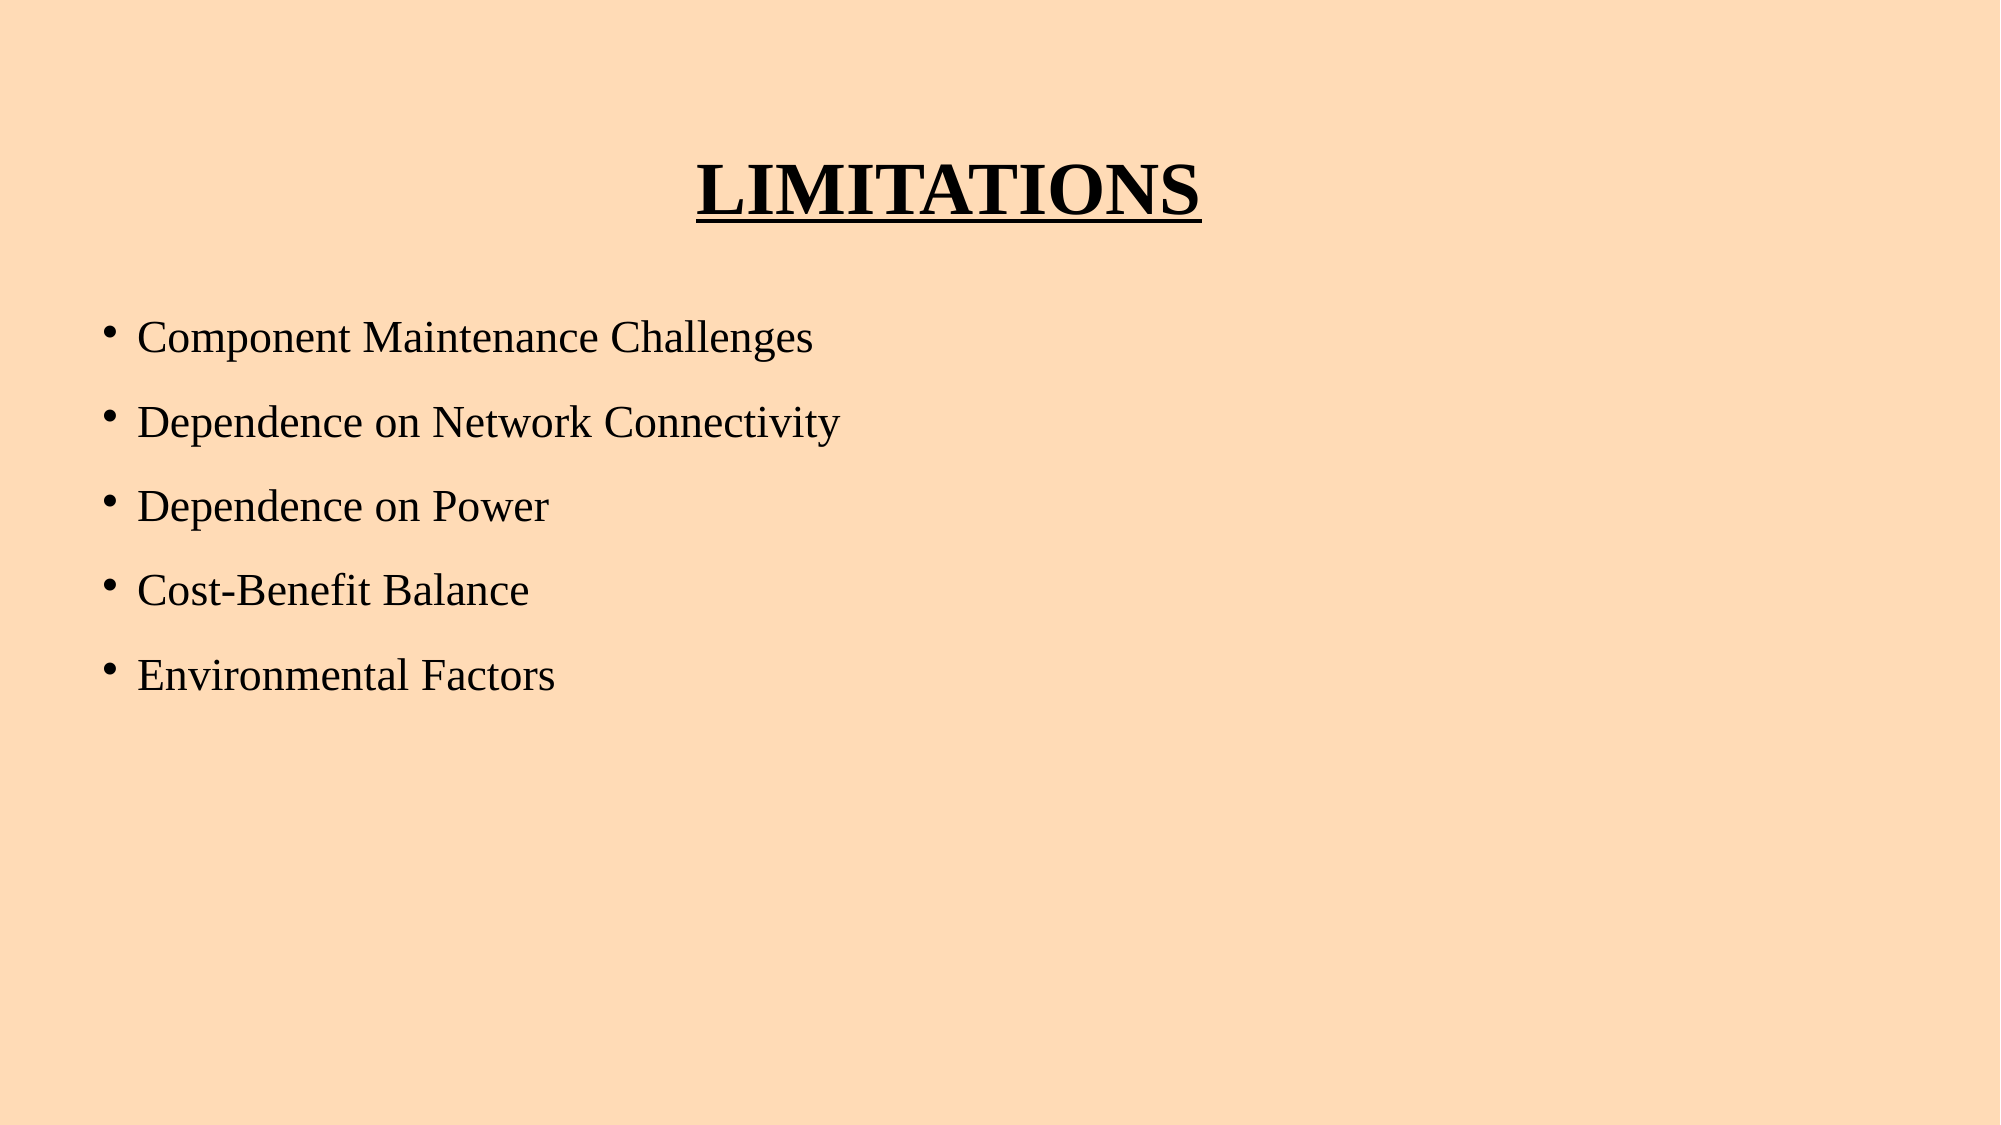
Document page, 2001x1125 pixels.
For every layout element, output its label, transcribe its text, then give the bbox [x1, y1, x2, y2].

text_box LIMITATIONS [86, 82, 1812, 299]
text_box Component Maintenance Challenges Dependence on Network Connectivity Dependence on Power Cost-Benefit Balance Environmental Factors [86, 299, 1812, 1013]
